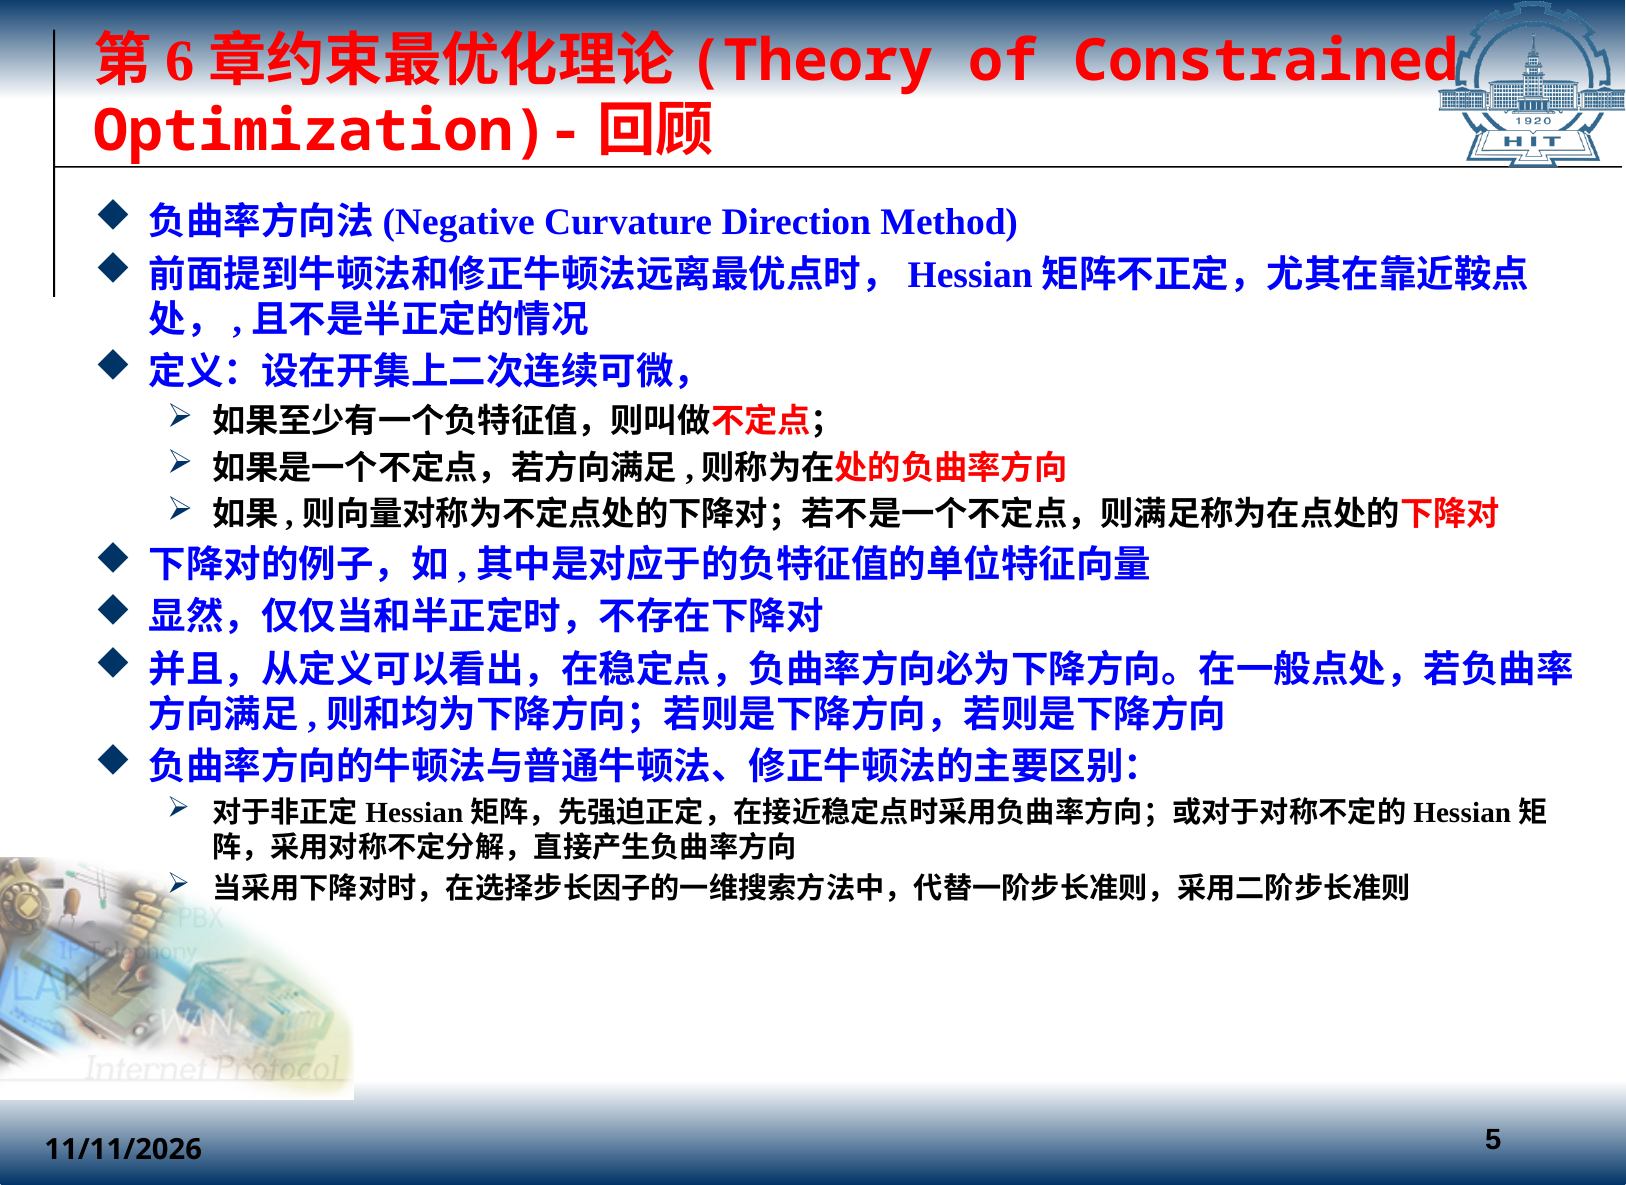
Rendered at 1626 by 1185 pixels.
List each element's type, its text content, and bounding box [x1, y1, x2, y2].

title 第6章约束最优化理论(Theory of Constrained Optimization)-回顾 [78, 29, 1498, 155]
picture [0, 857, 354, 1100]
picture [1438, 1, 1626, 167]
